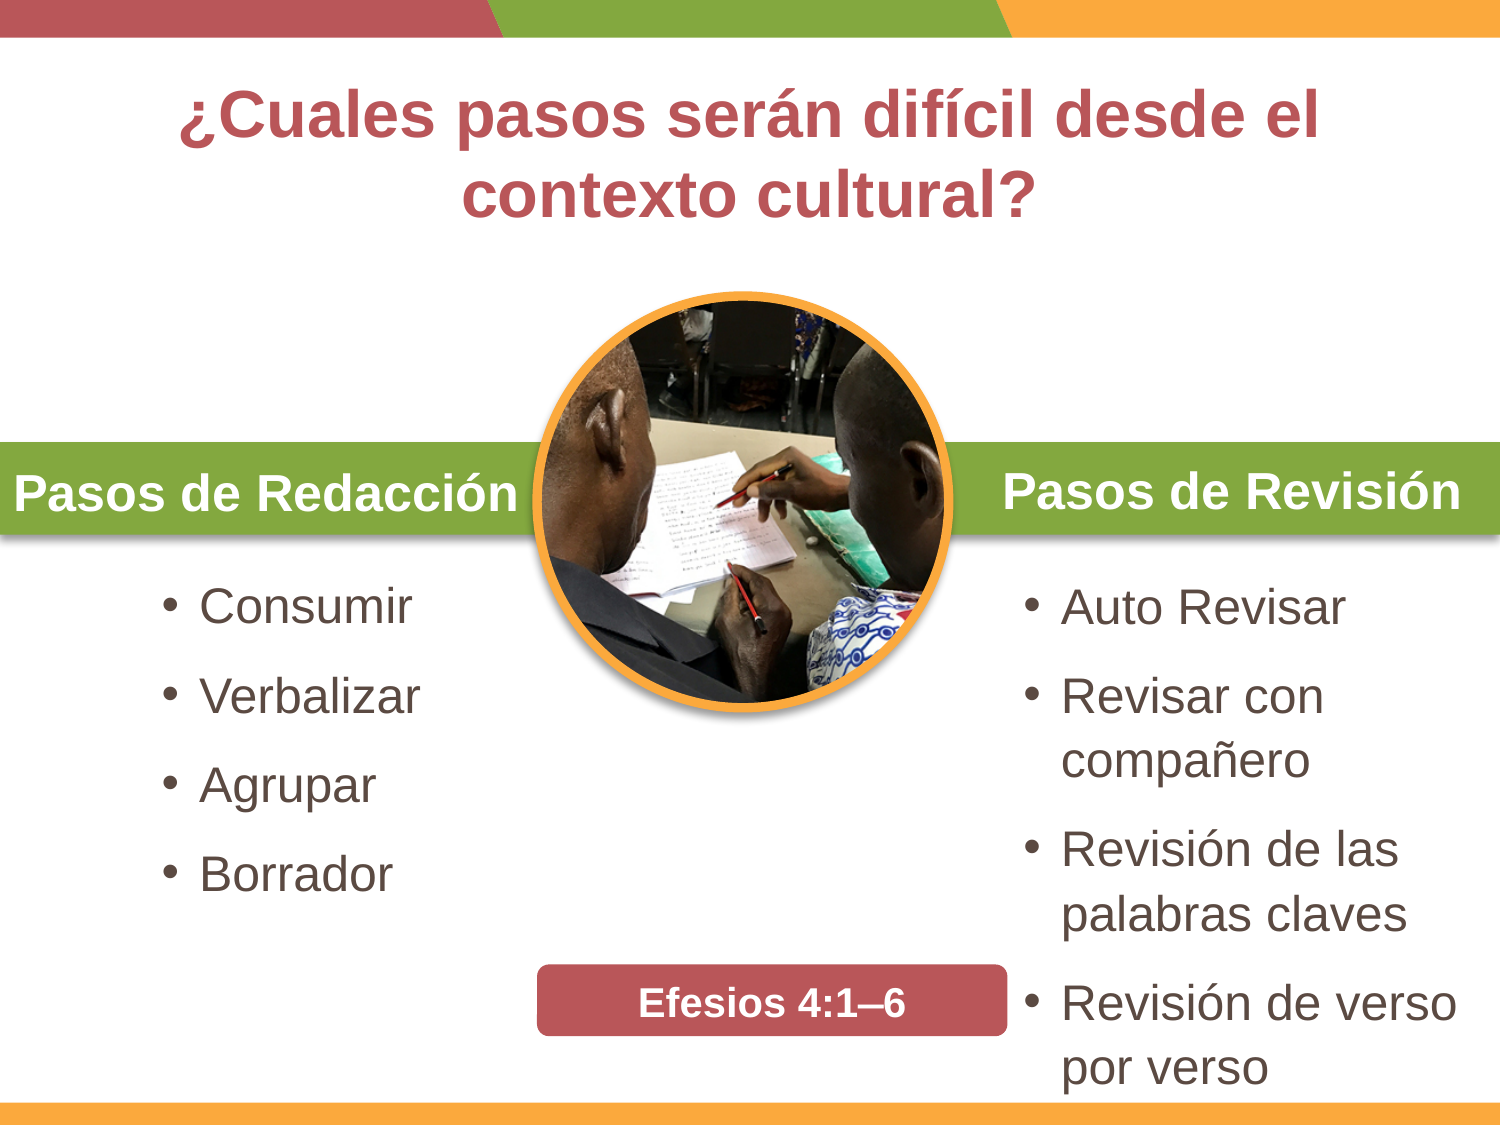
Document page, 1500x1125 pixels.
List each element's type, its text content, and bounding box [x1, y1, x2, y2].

text_box Auto Revisar Revisar con compañero Revisión de las palabras claves Revisión de verso por verso [1007, 562, 1474, 1102]
text_box Pasos de Revisión [976, 449, 1488, 527]
text_box [0, 442, 536, 451]
text_box [0, 529, 528, 535]
text_box Efesios 4:1⎼6 [536, 964, 1008, 1037]
picture [537, 295, 949, 708]
text_box Consumir Verbalizar Agrupar Borrador [58, 562, 525, 910]
text_box [949, 442, 1500, 535]
text_box Pasos de Redacción [0, 451, 537, 529]
title ¿Cuales pasos serán difícil desde el contexto cultural? [103, 63, 1397, 281]
